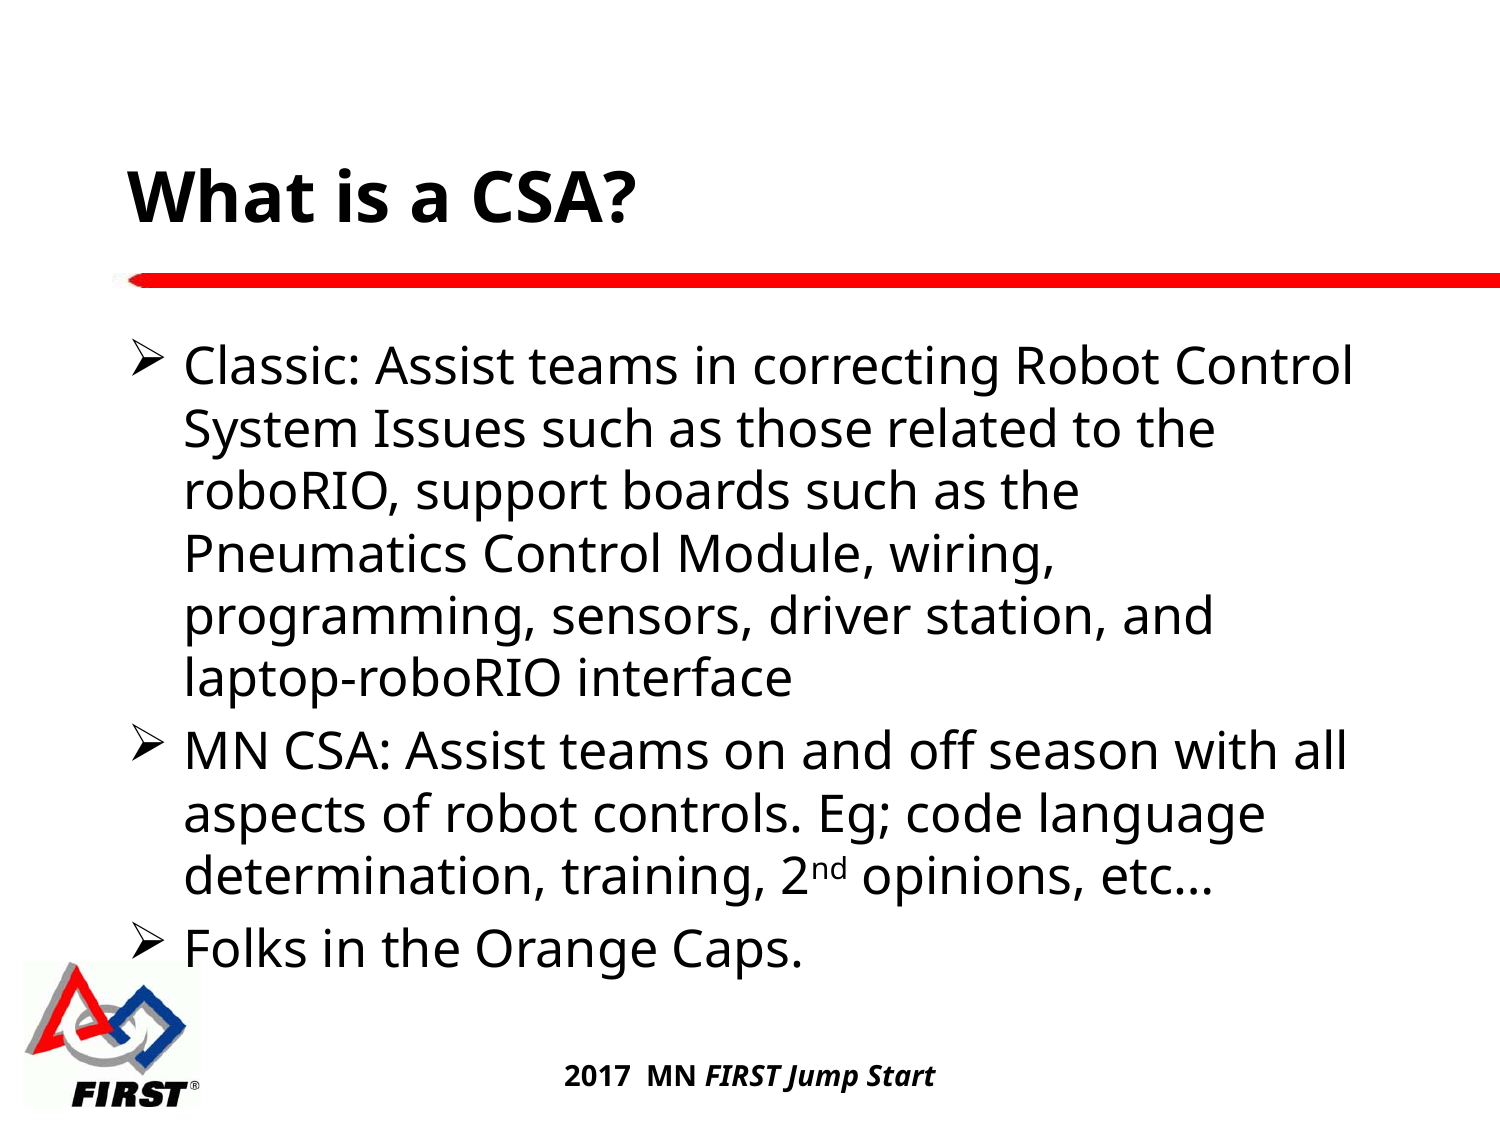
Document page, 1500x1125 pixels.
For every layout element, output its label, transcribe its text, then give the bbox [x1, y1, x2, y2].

footer 2017 MN FIRST Jump Start [0, 1049, 1500, 1101]
list Classic: Assist teams in correcting Robot Control System Issues such as those related to the roboRIO, support boards such as the Pneumatics Control Module, wiring, programming, sensors, driver station, and laptop-roboRIO interface MN CSA: Assist teams on and off season with all aspects of robot controls. Eg; code language determination, training, 2nd opinions, etc… Folks in the Orange Caps. [112, 324, 1388, 1000]
picture [24, 1101, 200, 1107]
picture [24, 962, 200, 1049]
picture [1388, 273, 1500, 288]
title What is a CSA? [112, 99, 1388, 288]
